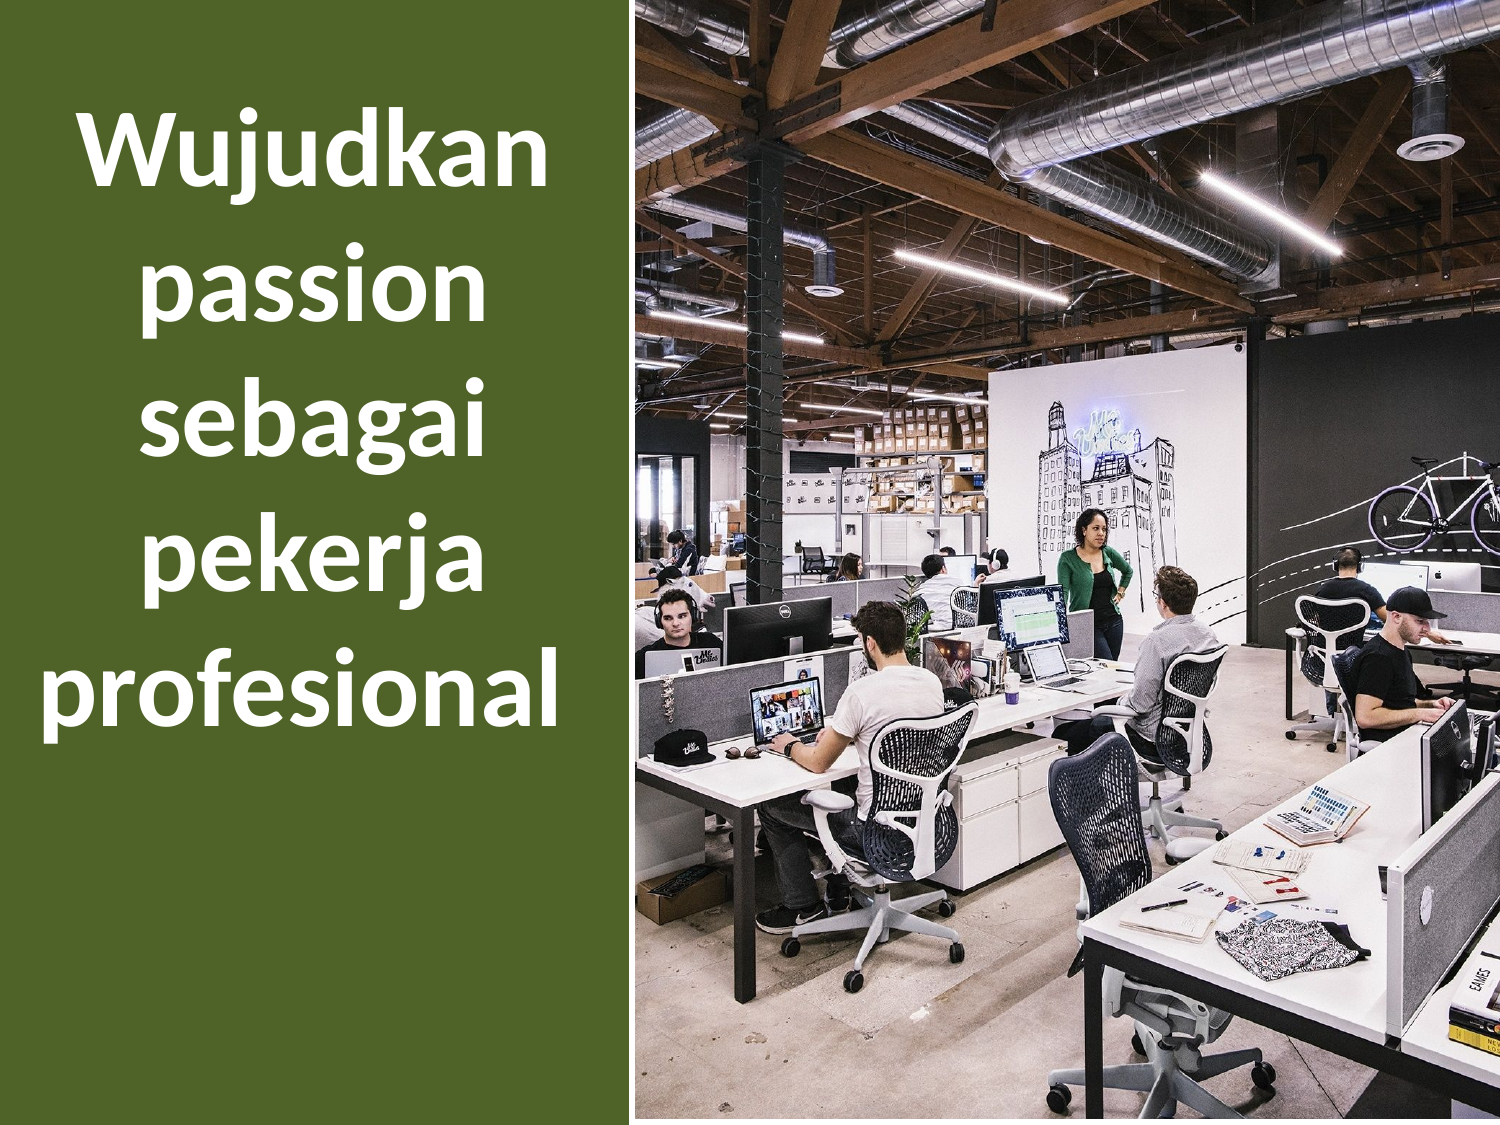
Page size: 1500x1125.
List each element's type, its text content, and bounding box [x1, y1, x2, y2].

picture [635, 0, 1500, 1119]
text_box [0, 0, 629, 1125]
text_box Wujudkan passion sebagai pekerja profesional [9, 66, 618, 757]
